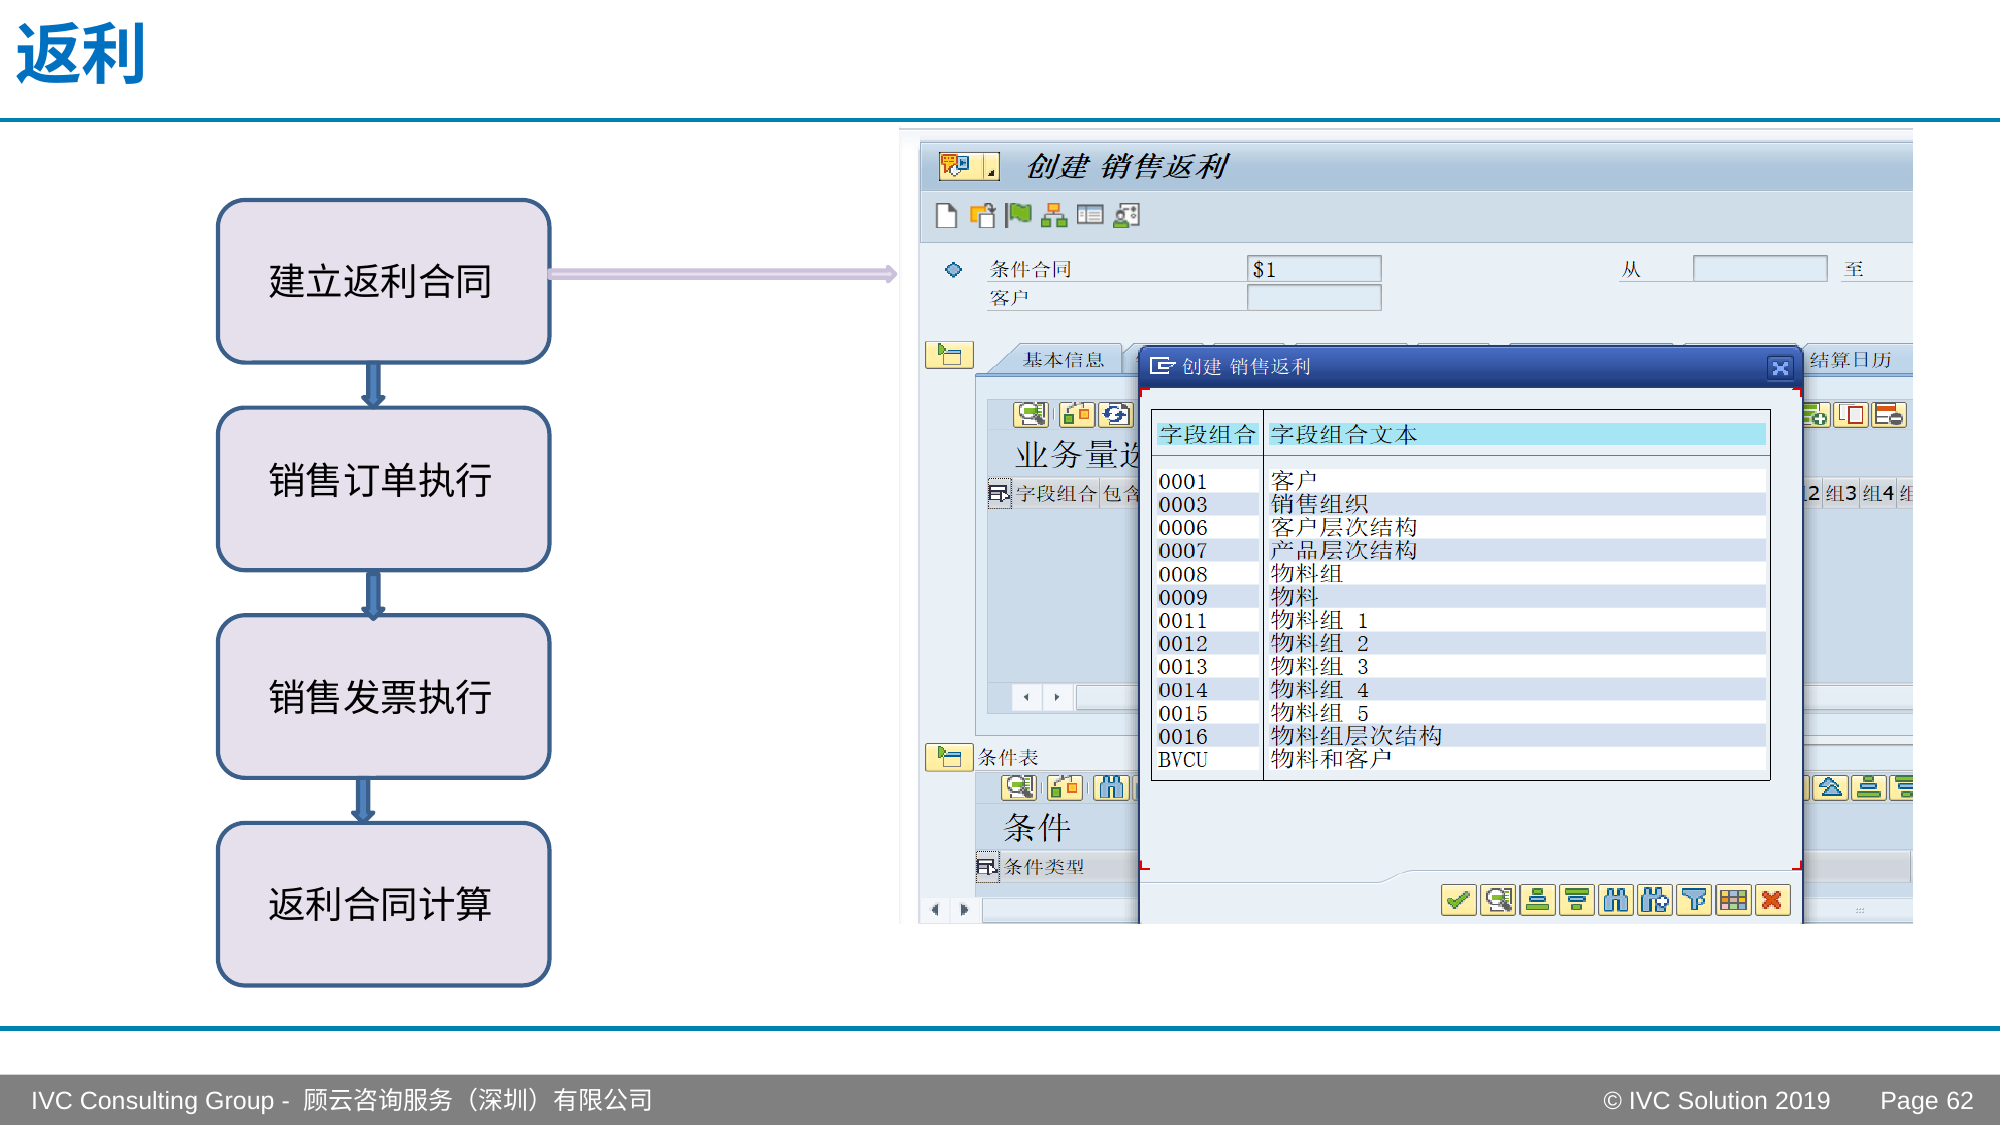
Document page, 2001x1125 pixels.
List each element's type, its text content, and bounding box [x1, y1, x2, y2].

title 返利 [0, 0, 1934, 105]
text_box [215, 613, 552, 780]
text_box [215, 197, 552, 365]
text_box [350, 775, 376, 825]
text_box [361, 360, 386, 410]
text_box [215, 405, 552, 573]
text_box 销售发票执行 [253, 666, 514, 726]
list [899, 126, 1913, 924]
text_box [547, 264, 894, 284]
text_box 返利合同计算 [253, 873, 514, 934]
text_box 建立返利合同 [253, 250, 514, 311]
text_box 销售订单执行 [253, 449, 514, 510]
text_box [215, 820, 552, 988]
text_box [361, 571, 386, 622]
